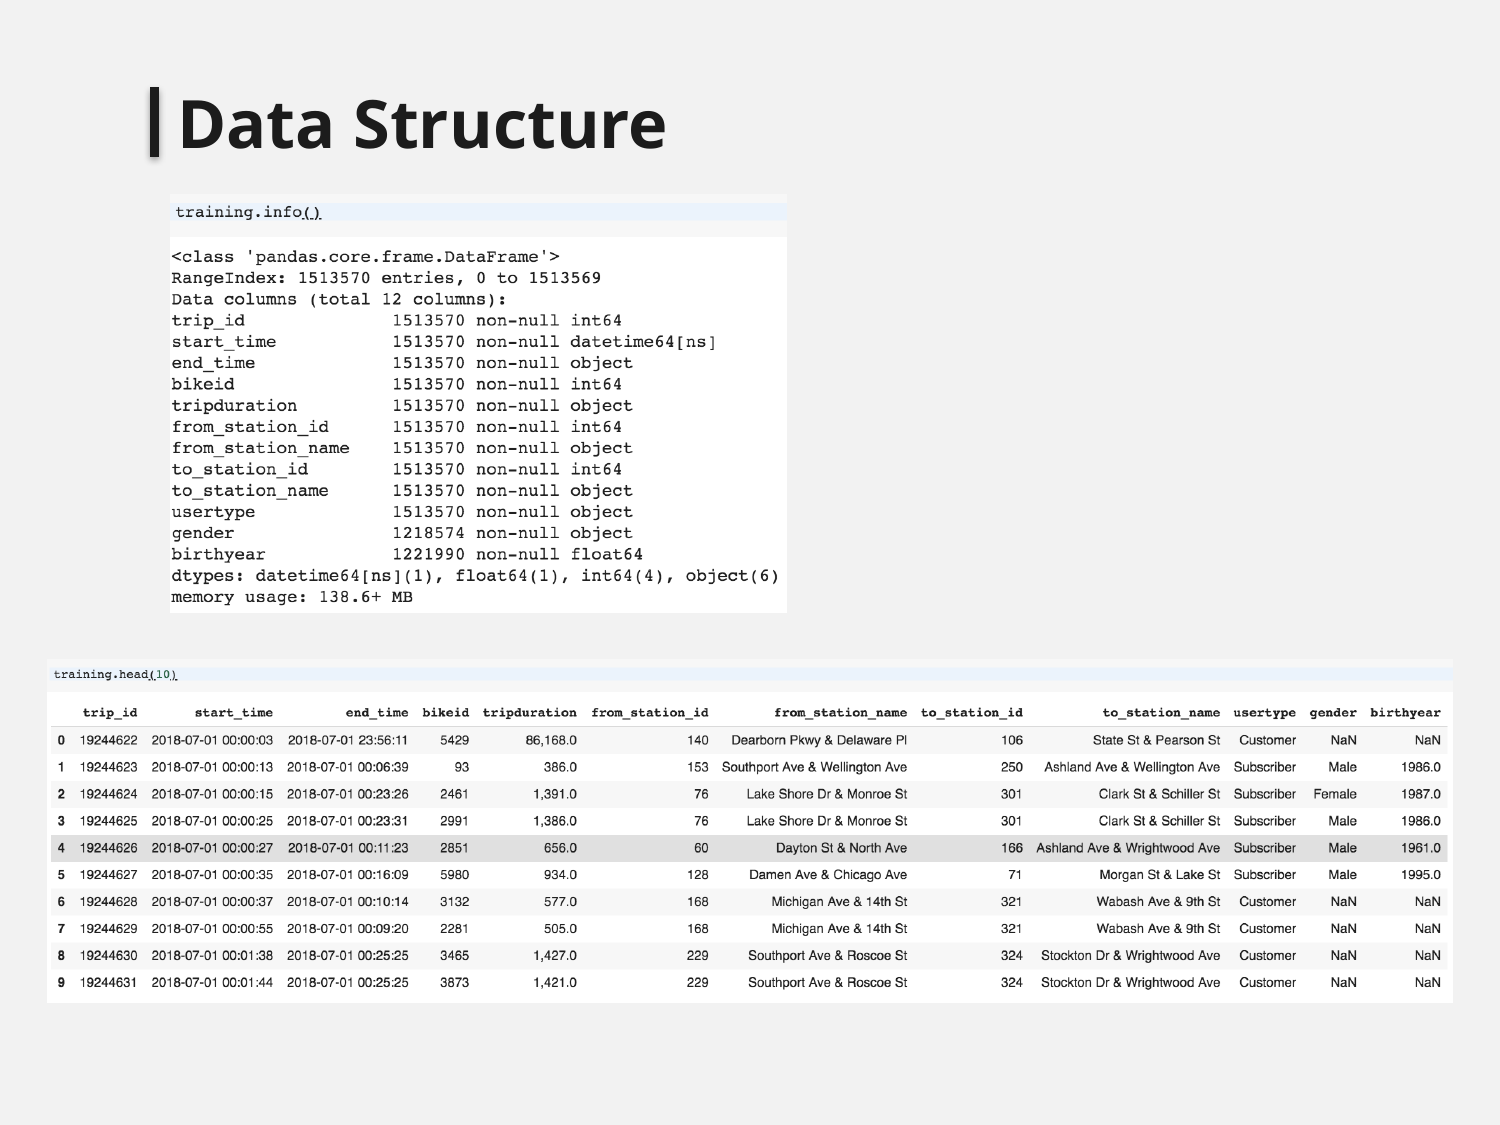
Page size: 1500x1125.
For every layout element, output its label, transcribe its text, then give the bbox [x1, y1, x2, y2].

picture [46, 659, 1454, 1004]
picture [170, 194, 787, 613]
text_box Data Structure [162, 74, 684, 169]
